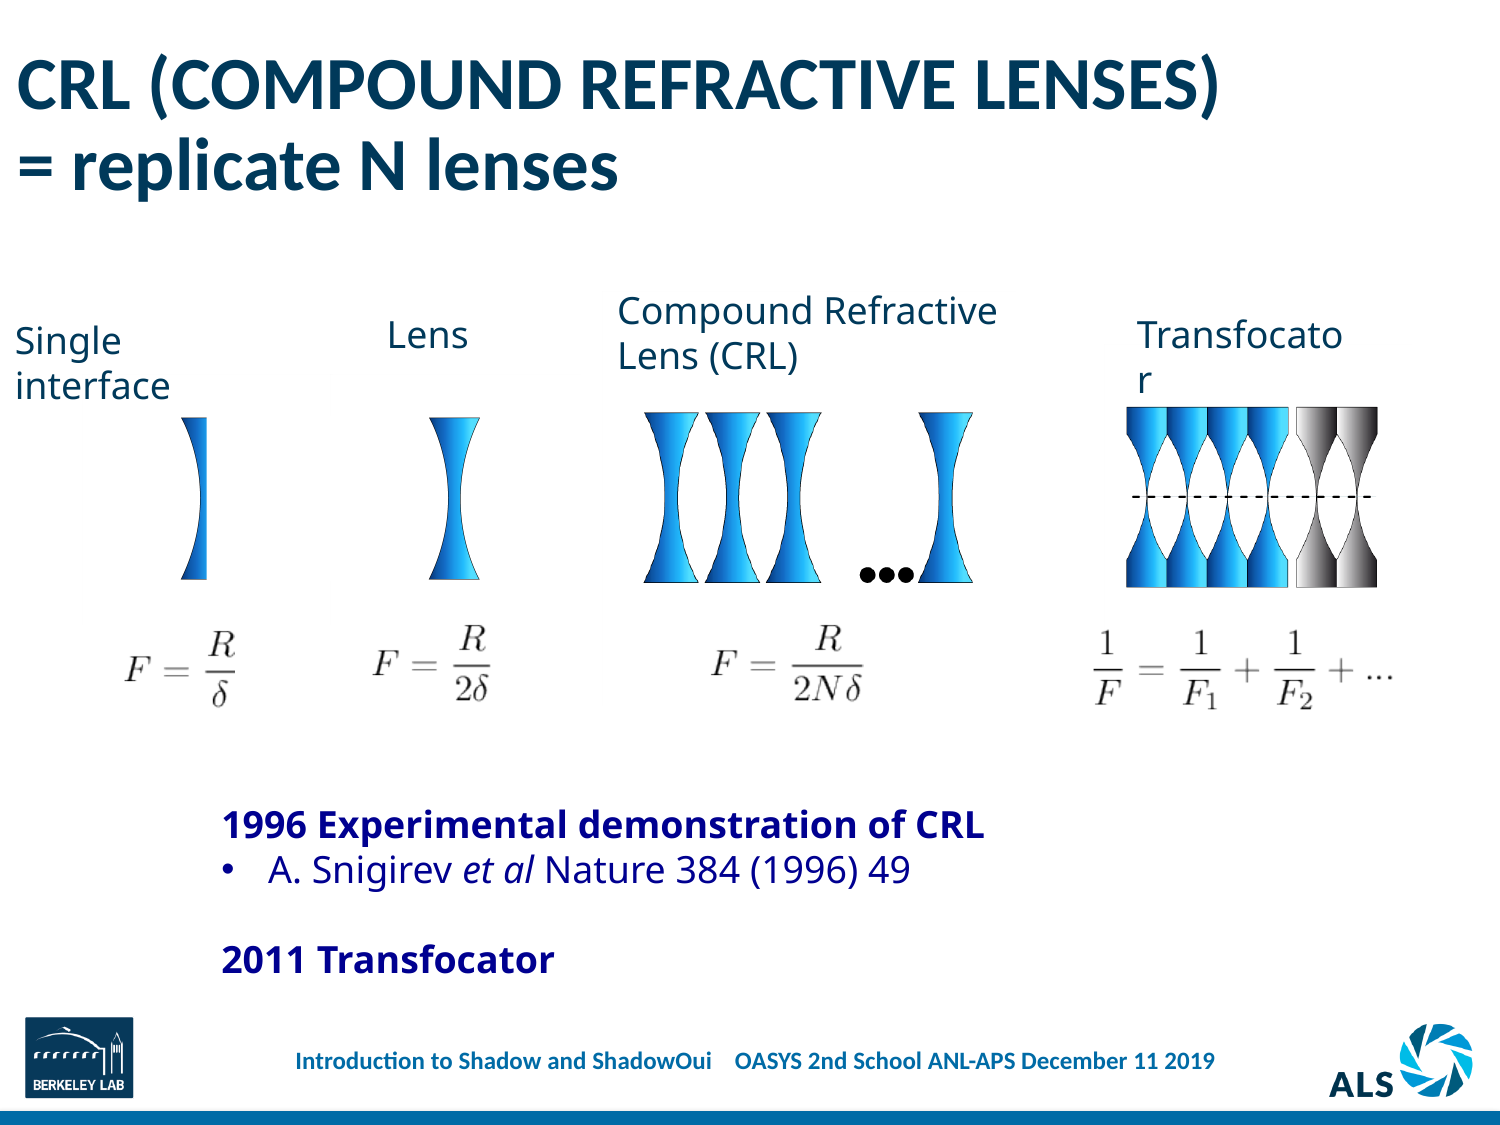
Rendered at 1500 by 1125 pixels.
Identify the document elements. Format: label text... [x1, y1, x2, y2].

text_box 1996 Experimental demonstration of CRL A. Snigirev et al Nature 384 (1996) 49 2011 Transfocator [206, 793, 1329, 989]
picture [82, 374, 581, 704]
text_box Single interface [0, 309, 290, 415]
picture [1092, 344, 1412, 713]
text_box Compound Refractive Lens (CRL) [602, 279, 1022, 385]
text_box Lens [371, 303, 544, 364]
text_box CRL (COMPOUND REFRACTIVE LENSES) = replicate N lenses [2, 37, 1479, 281]
picture [123, 627, 236, 710]
picture [602, 291, 1017, 706]
text_box Transfocator [1122, 303, 1371, 343]
picture [24, 1016, 134, 1099]
picture [1325, 1020, 1476, 1102]
